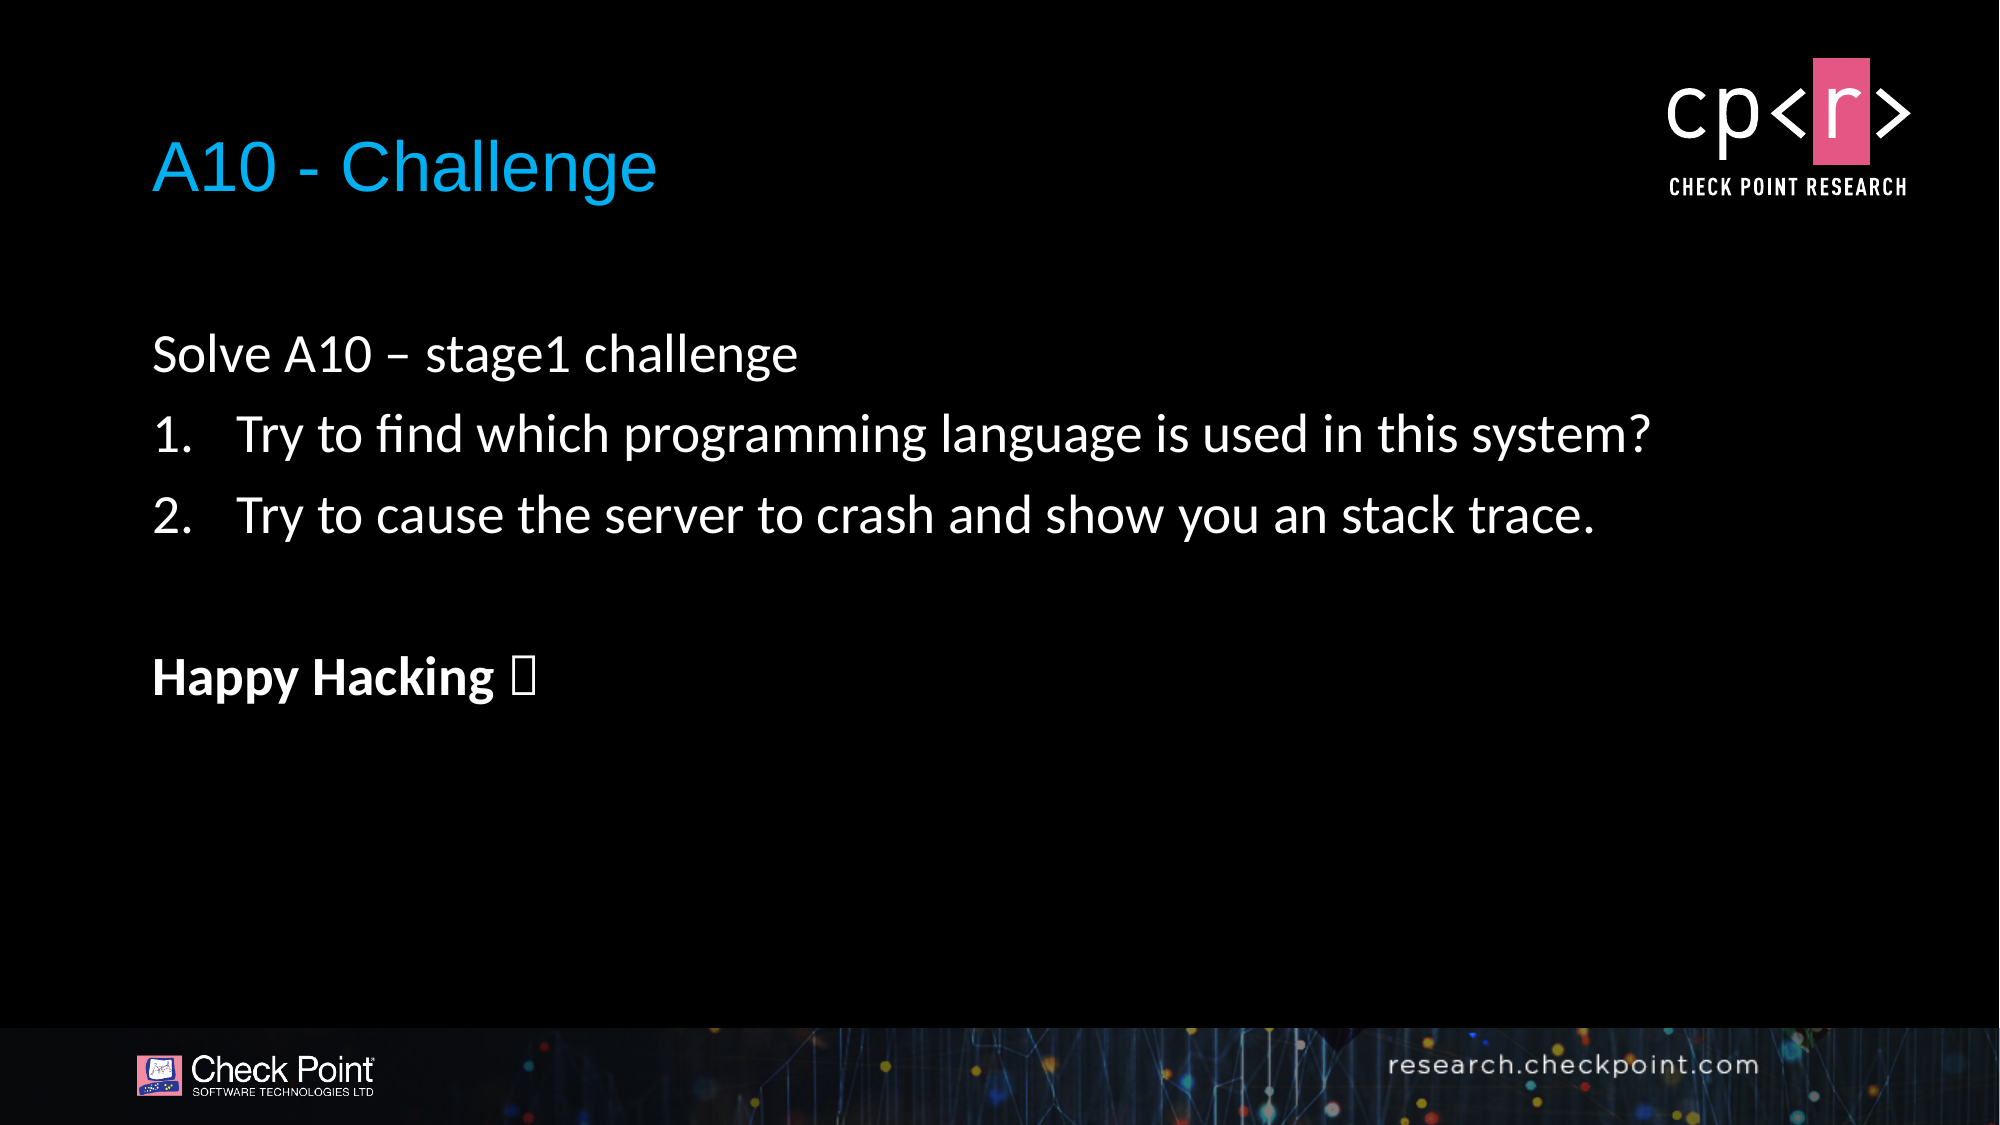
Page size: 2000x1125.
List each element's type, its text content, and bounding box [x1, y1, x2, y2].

list Solve A10 – stage1 challenge Try to find which programming language is used in this system? Try to cause the server to crash and show you an stack trace. Happy Hacking  [137, 316, 1862, 992]
picture [0, 1028, 2000, 1125]
title A10 - Challenge [137, 59, 1862, 278]
